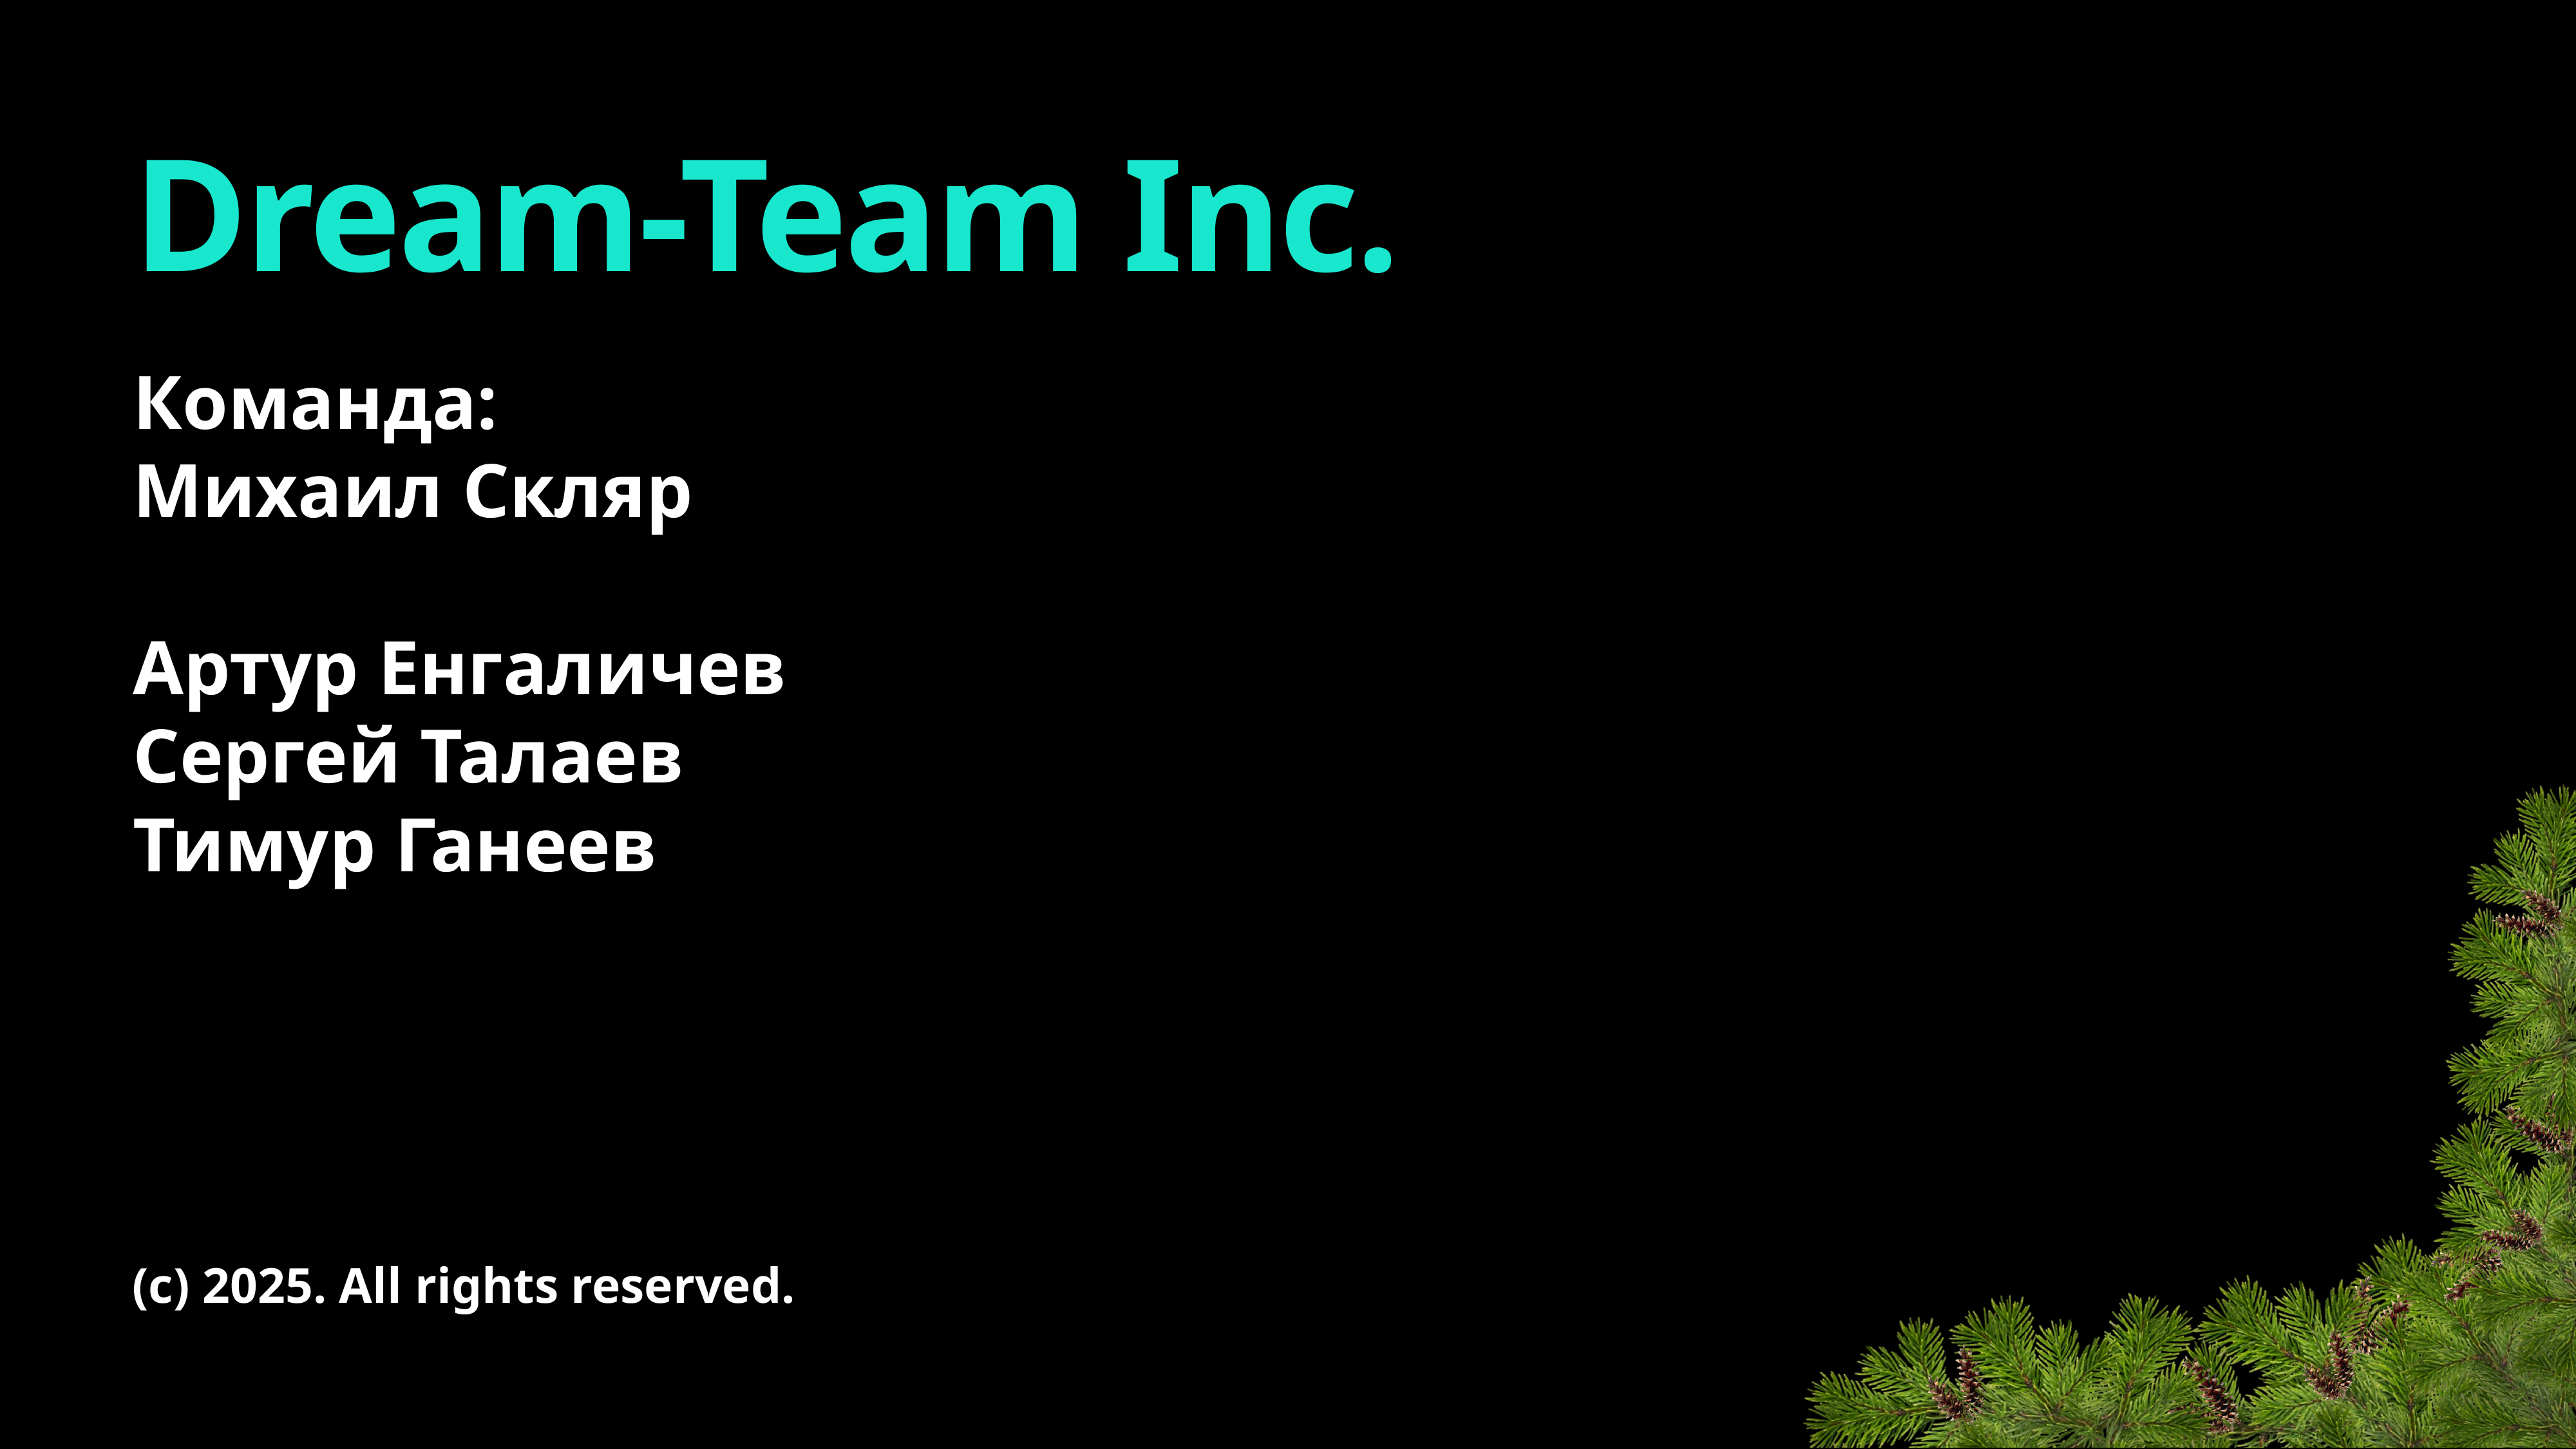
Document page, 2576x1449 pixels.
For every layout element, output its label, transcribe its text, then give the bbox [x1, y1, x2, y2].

picture [1770, 783, 2576, 1448]
title Dream-Team Inc. [127, 75, 2449, 307]
list (c) 2025. All rights reserved. [127, 1250, 1770, 1319]
subtitle Команда: Михаил Скляр Артур Енгаличев Сергей Талаев Тимур Ганеев [127, 349, 2449, 962]
